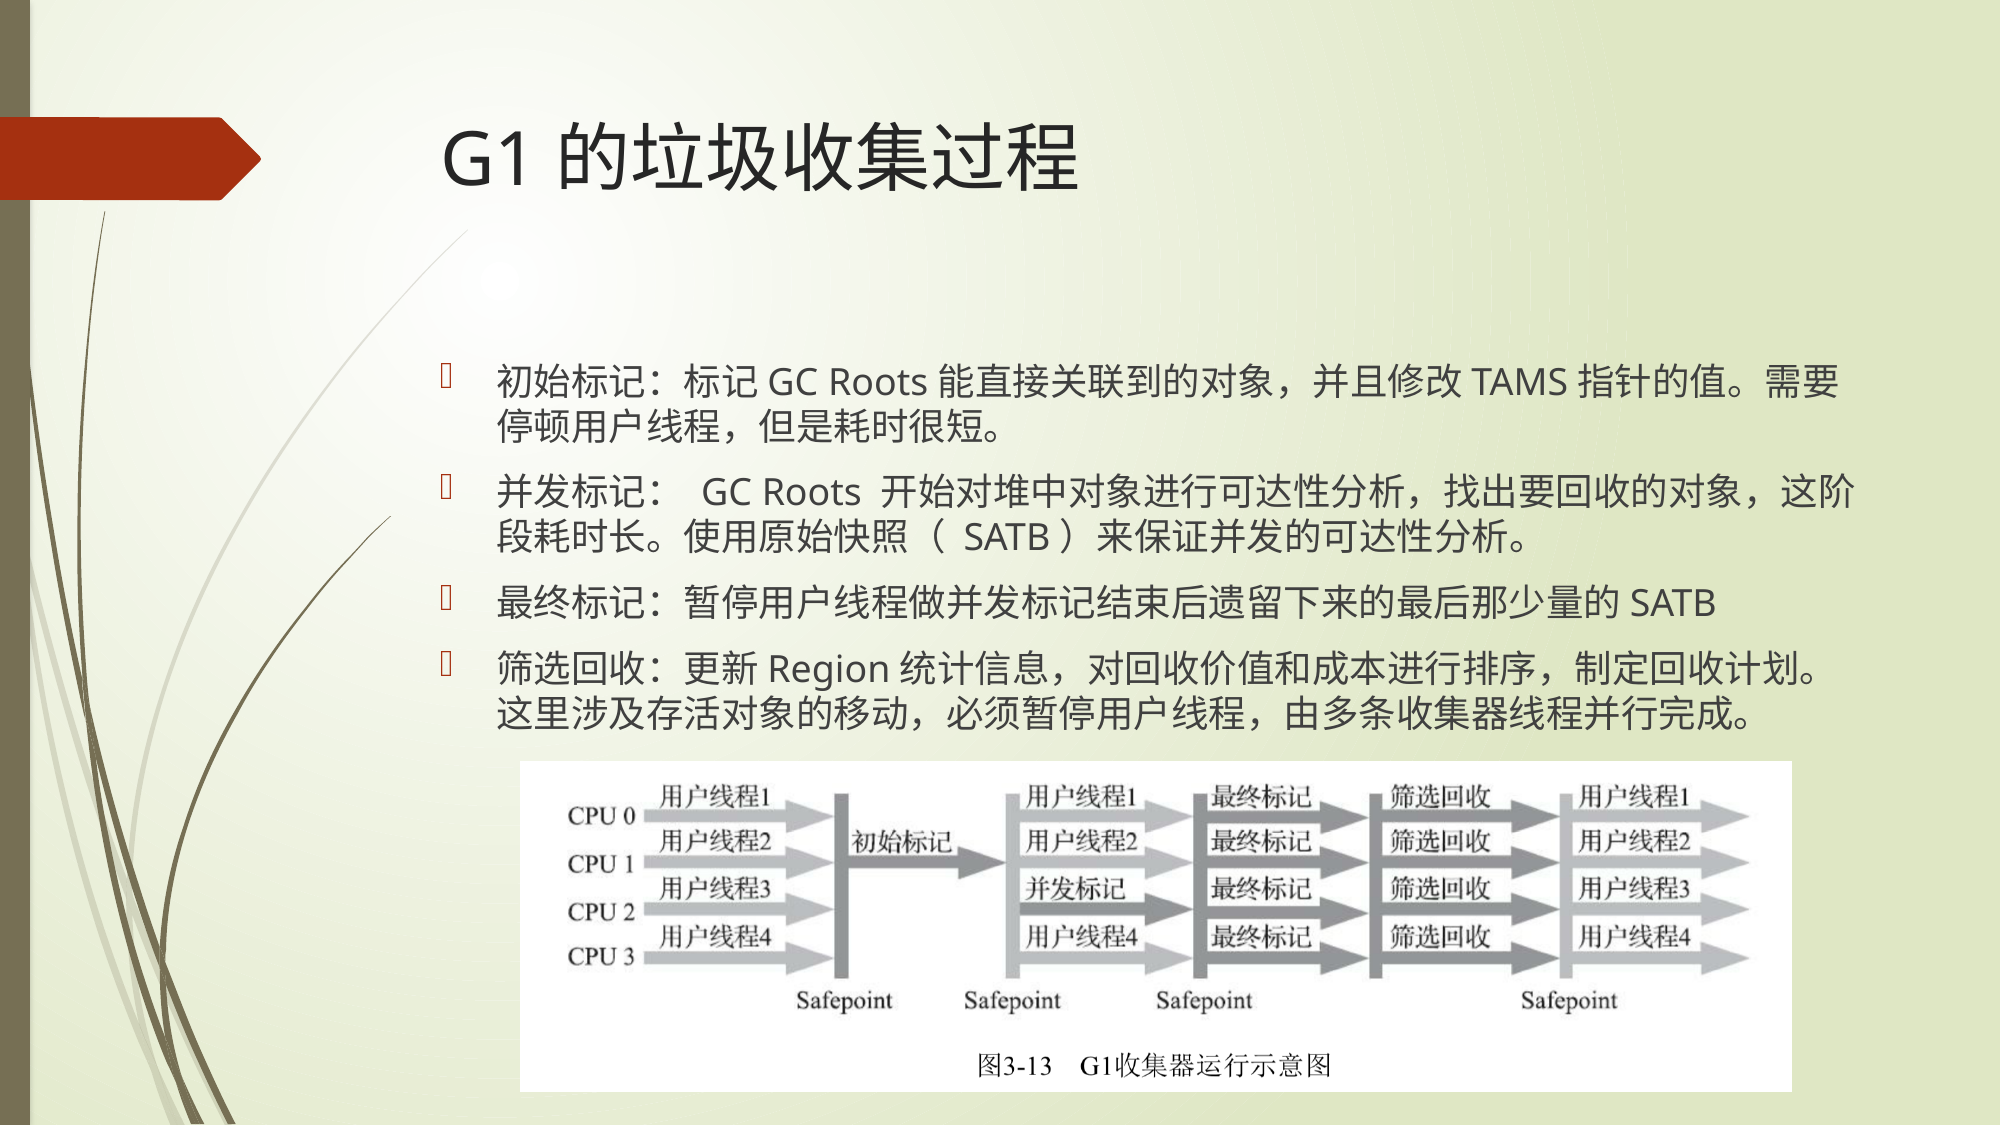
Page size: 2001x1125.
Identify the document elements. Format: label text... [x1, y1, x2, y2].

list 初始标记：标记GC Roots能直接关联到的对象，并且修改TAMS指针的值。需要停顿用户线程，但是耗时很短。 并发标记： GC Roots 开始对堆中对象进行可达性分析，找出要回收的对象，这阶段耗时长。使用原始快照（ SATB）来保证并发的可达性分析。 最终标记：暂停用户线程做并发标记结束后遗留下来的最后那少量的SATB 筛选回收：更新Region统计信息，对回收价值和成本进行排序，制定回收计划。这里涉及存活对象的移动，必须暂停用户线程，由多条收集器线程并行完成。 [424, 350, 1888, 970]
picture [520, 761, 1792, 1092]
title G1的垃圾收集过程 [425, 102, 1888, 313]
